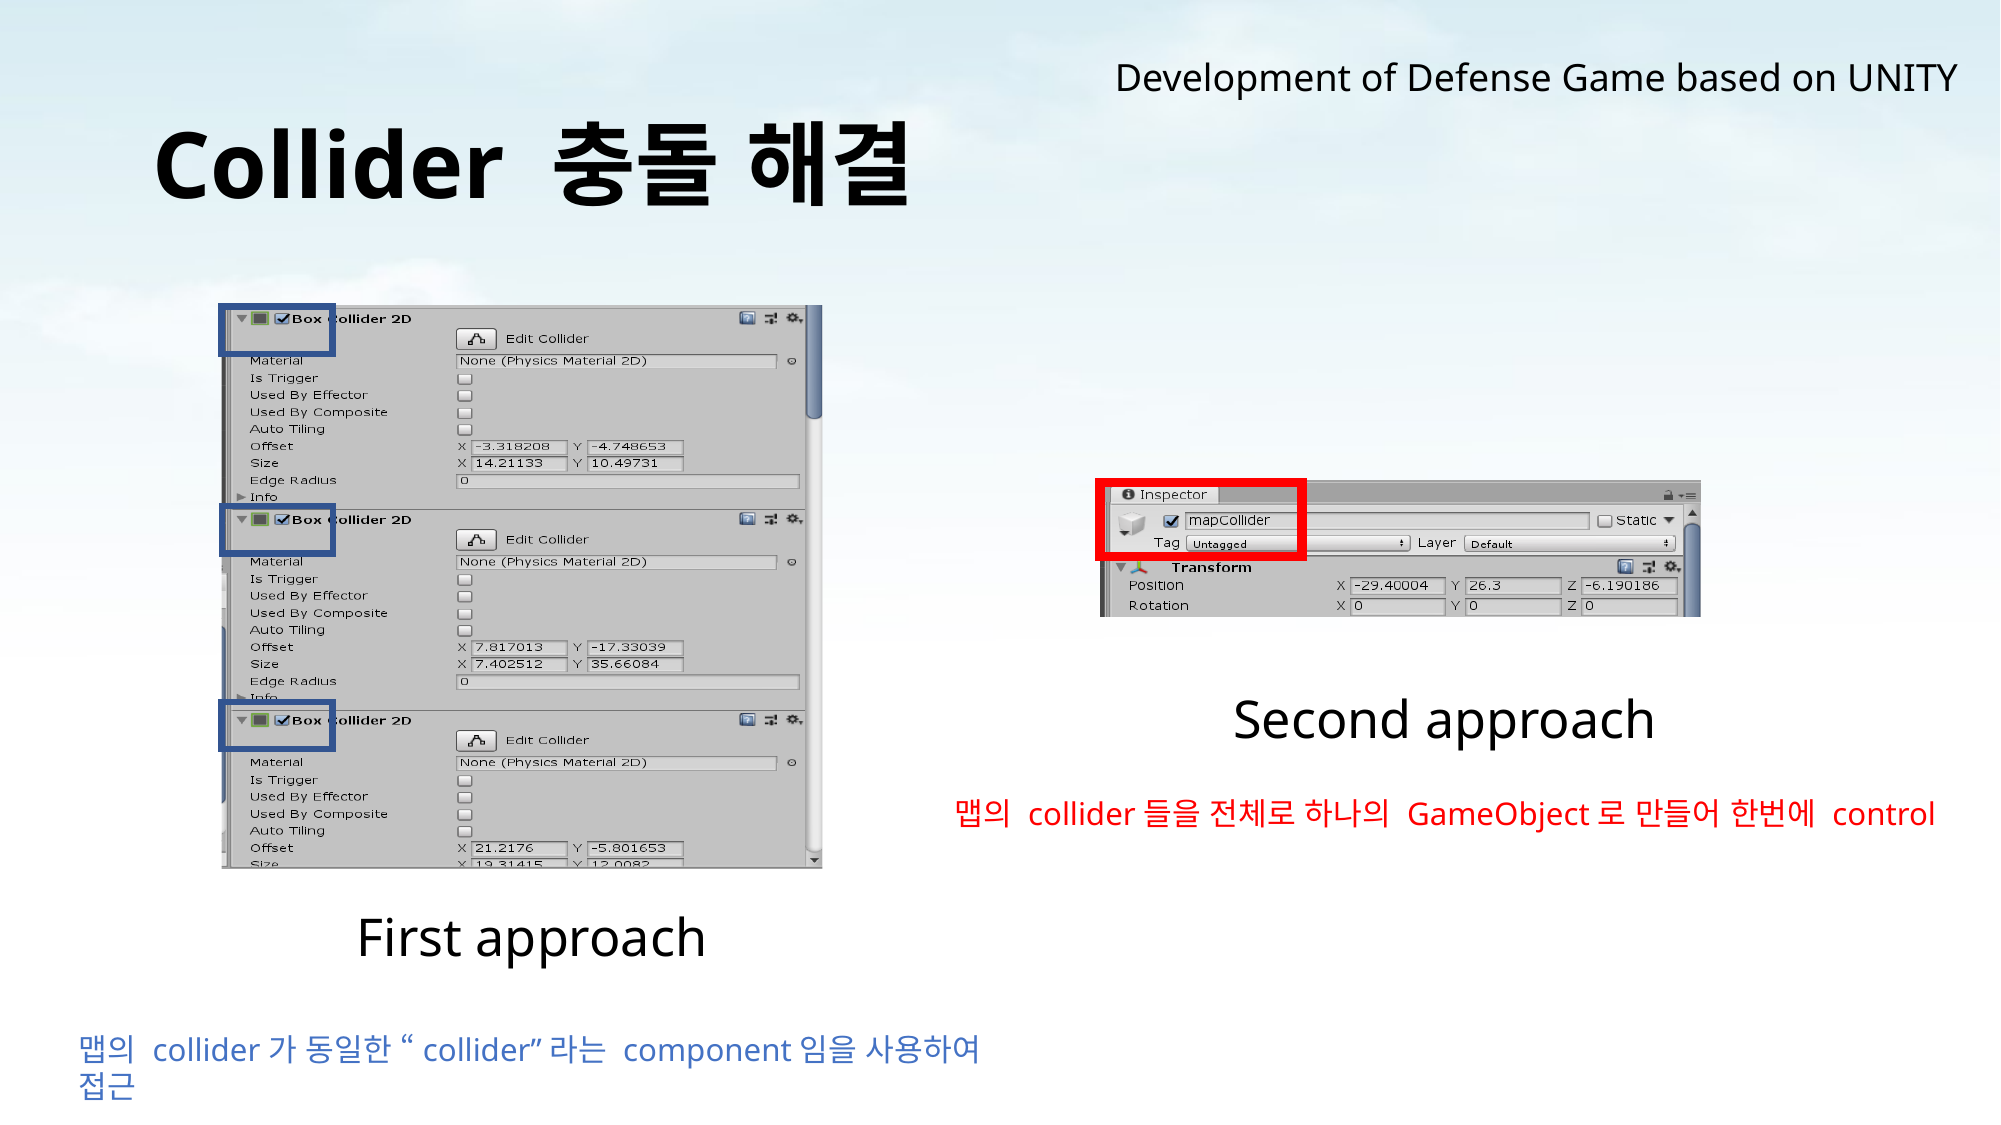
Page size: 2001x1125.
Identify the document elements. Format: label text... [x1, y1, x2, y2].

text_box First approach 맵의 collider가 동일한 “collider”라는 component임을 사용하여 접근 [64, 897, 1000, 1113]
text_box Development of Defense Game based on UNITY [1099, 46, 2000, 107]
title Collider 충돌 해결 [137, 59, 1863, 278]
picture [0, 0, 2001, 1125]
text_box Second approach 맵의 collider들을 전체로 하나의 GameObject로 만들어 한번에 control [890, 679, 2000, 840]
